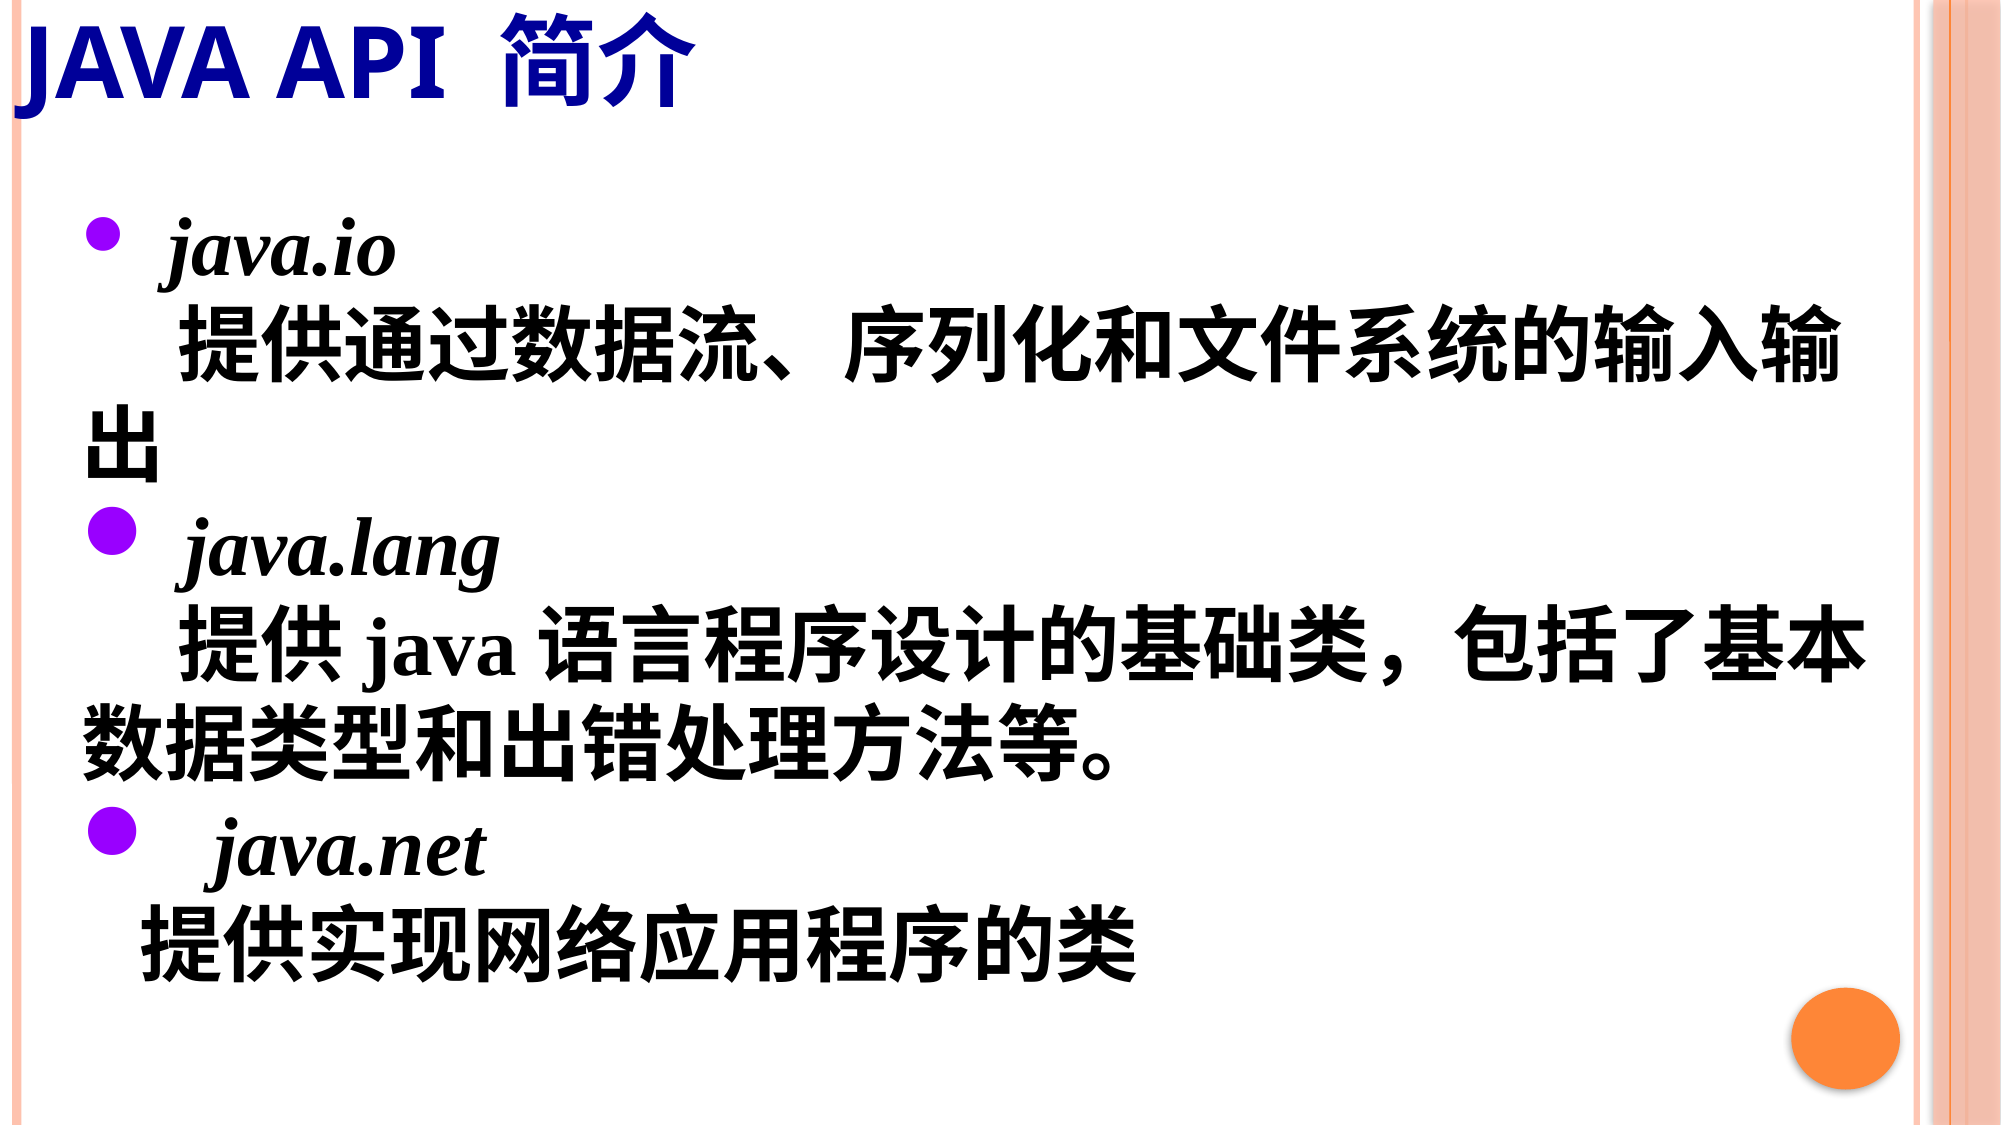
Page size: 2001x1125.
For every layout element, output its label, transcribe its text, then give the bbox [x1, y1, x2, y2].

slide_number [1811, 1011, 1945, 1097]
title Java API 简介 [7, 7, 811, 126]
text_box java.io 提供通过数据流、序列化和文件系统的输入输出 java.lang 提供java语言程序设计的基础类，包括了基本数据类型和出错处理方法等。 java.net 提供实现网络应用程序的类 [66, 184, 1934, 1070]
